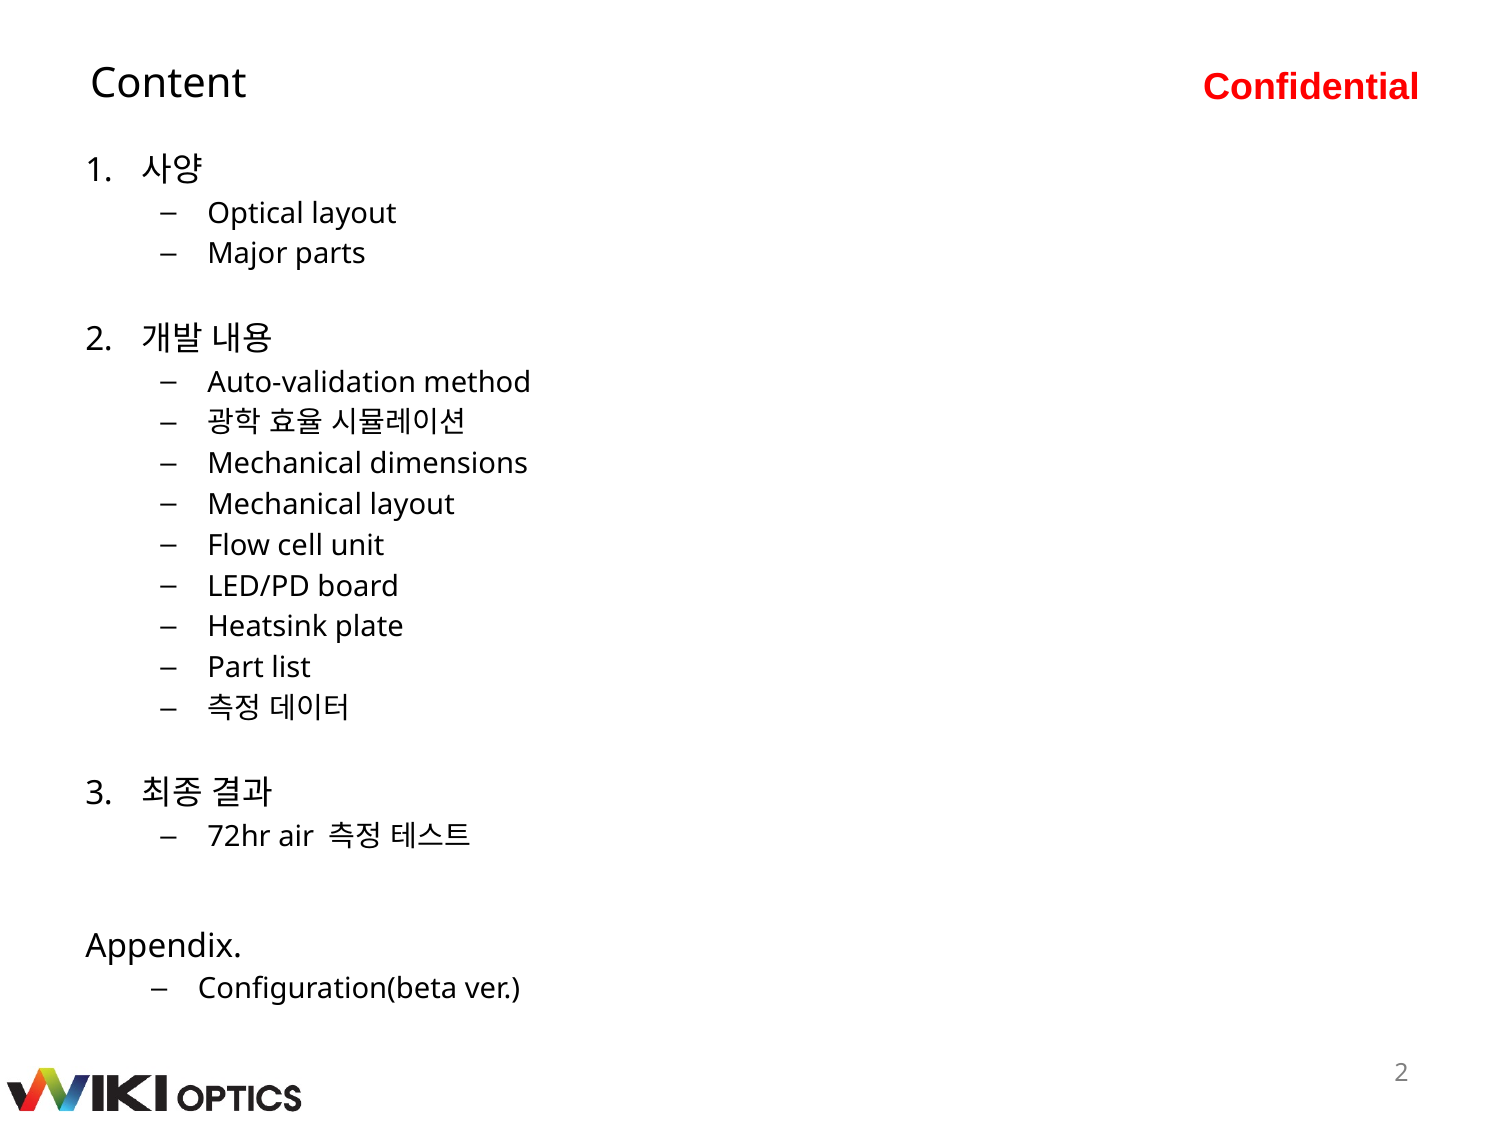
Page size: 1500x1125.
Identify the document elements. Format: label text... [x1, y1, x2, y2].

title Content [74, 44, 1426, 118]
picture [5, 1066, 302, 1113]
list 사양 Optical layout Major parts 개발 내용 Auto-validation method 광학 효율 시뮬레이션 Mechanical dimensions Mechanical layout Flow cell unit LED/PD board Heatsink plate Part list 측정 데이터 최종 결과 72hr air 측정 테스트 Appendix. Configuration(beta ver.) [70, 140, 1421, 1044]
slide_number 2 [1073, 1049, 1424, 1098]
